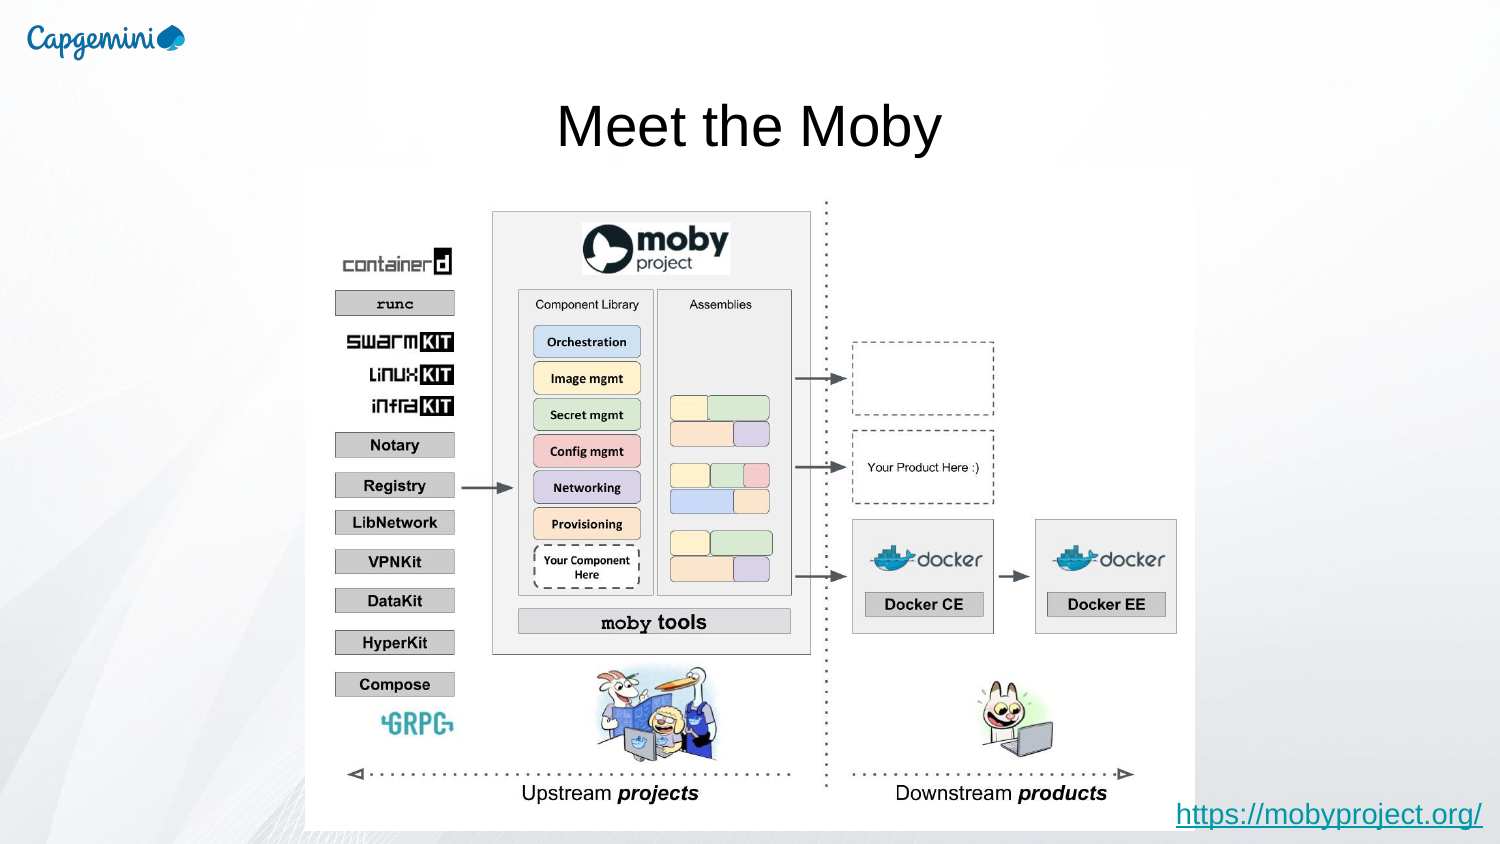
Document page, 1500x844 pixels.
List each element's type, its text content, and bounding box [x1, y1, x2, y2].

title Meet the Moby [51, 72, 1449, 167]
picture [0, 0, 1500, 844]
text_box https://mobyproject.org/ [1160, 781, 1500, 844]
